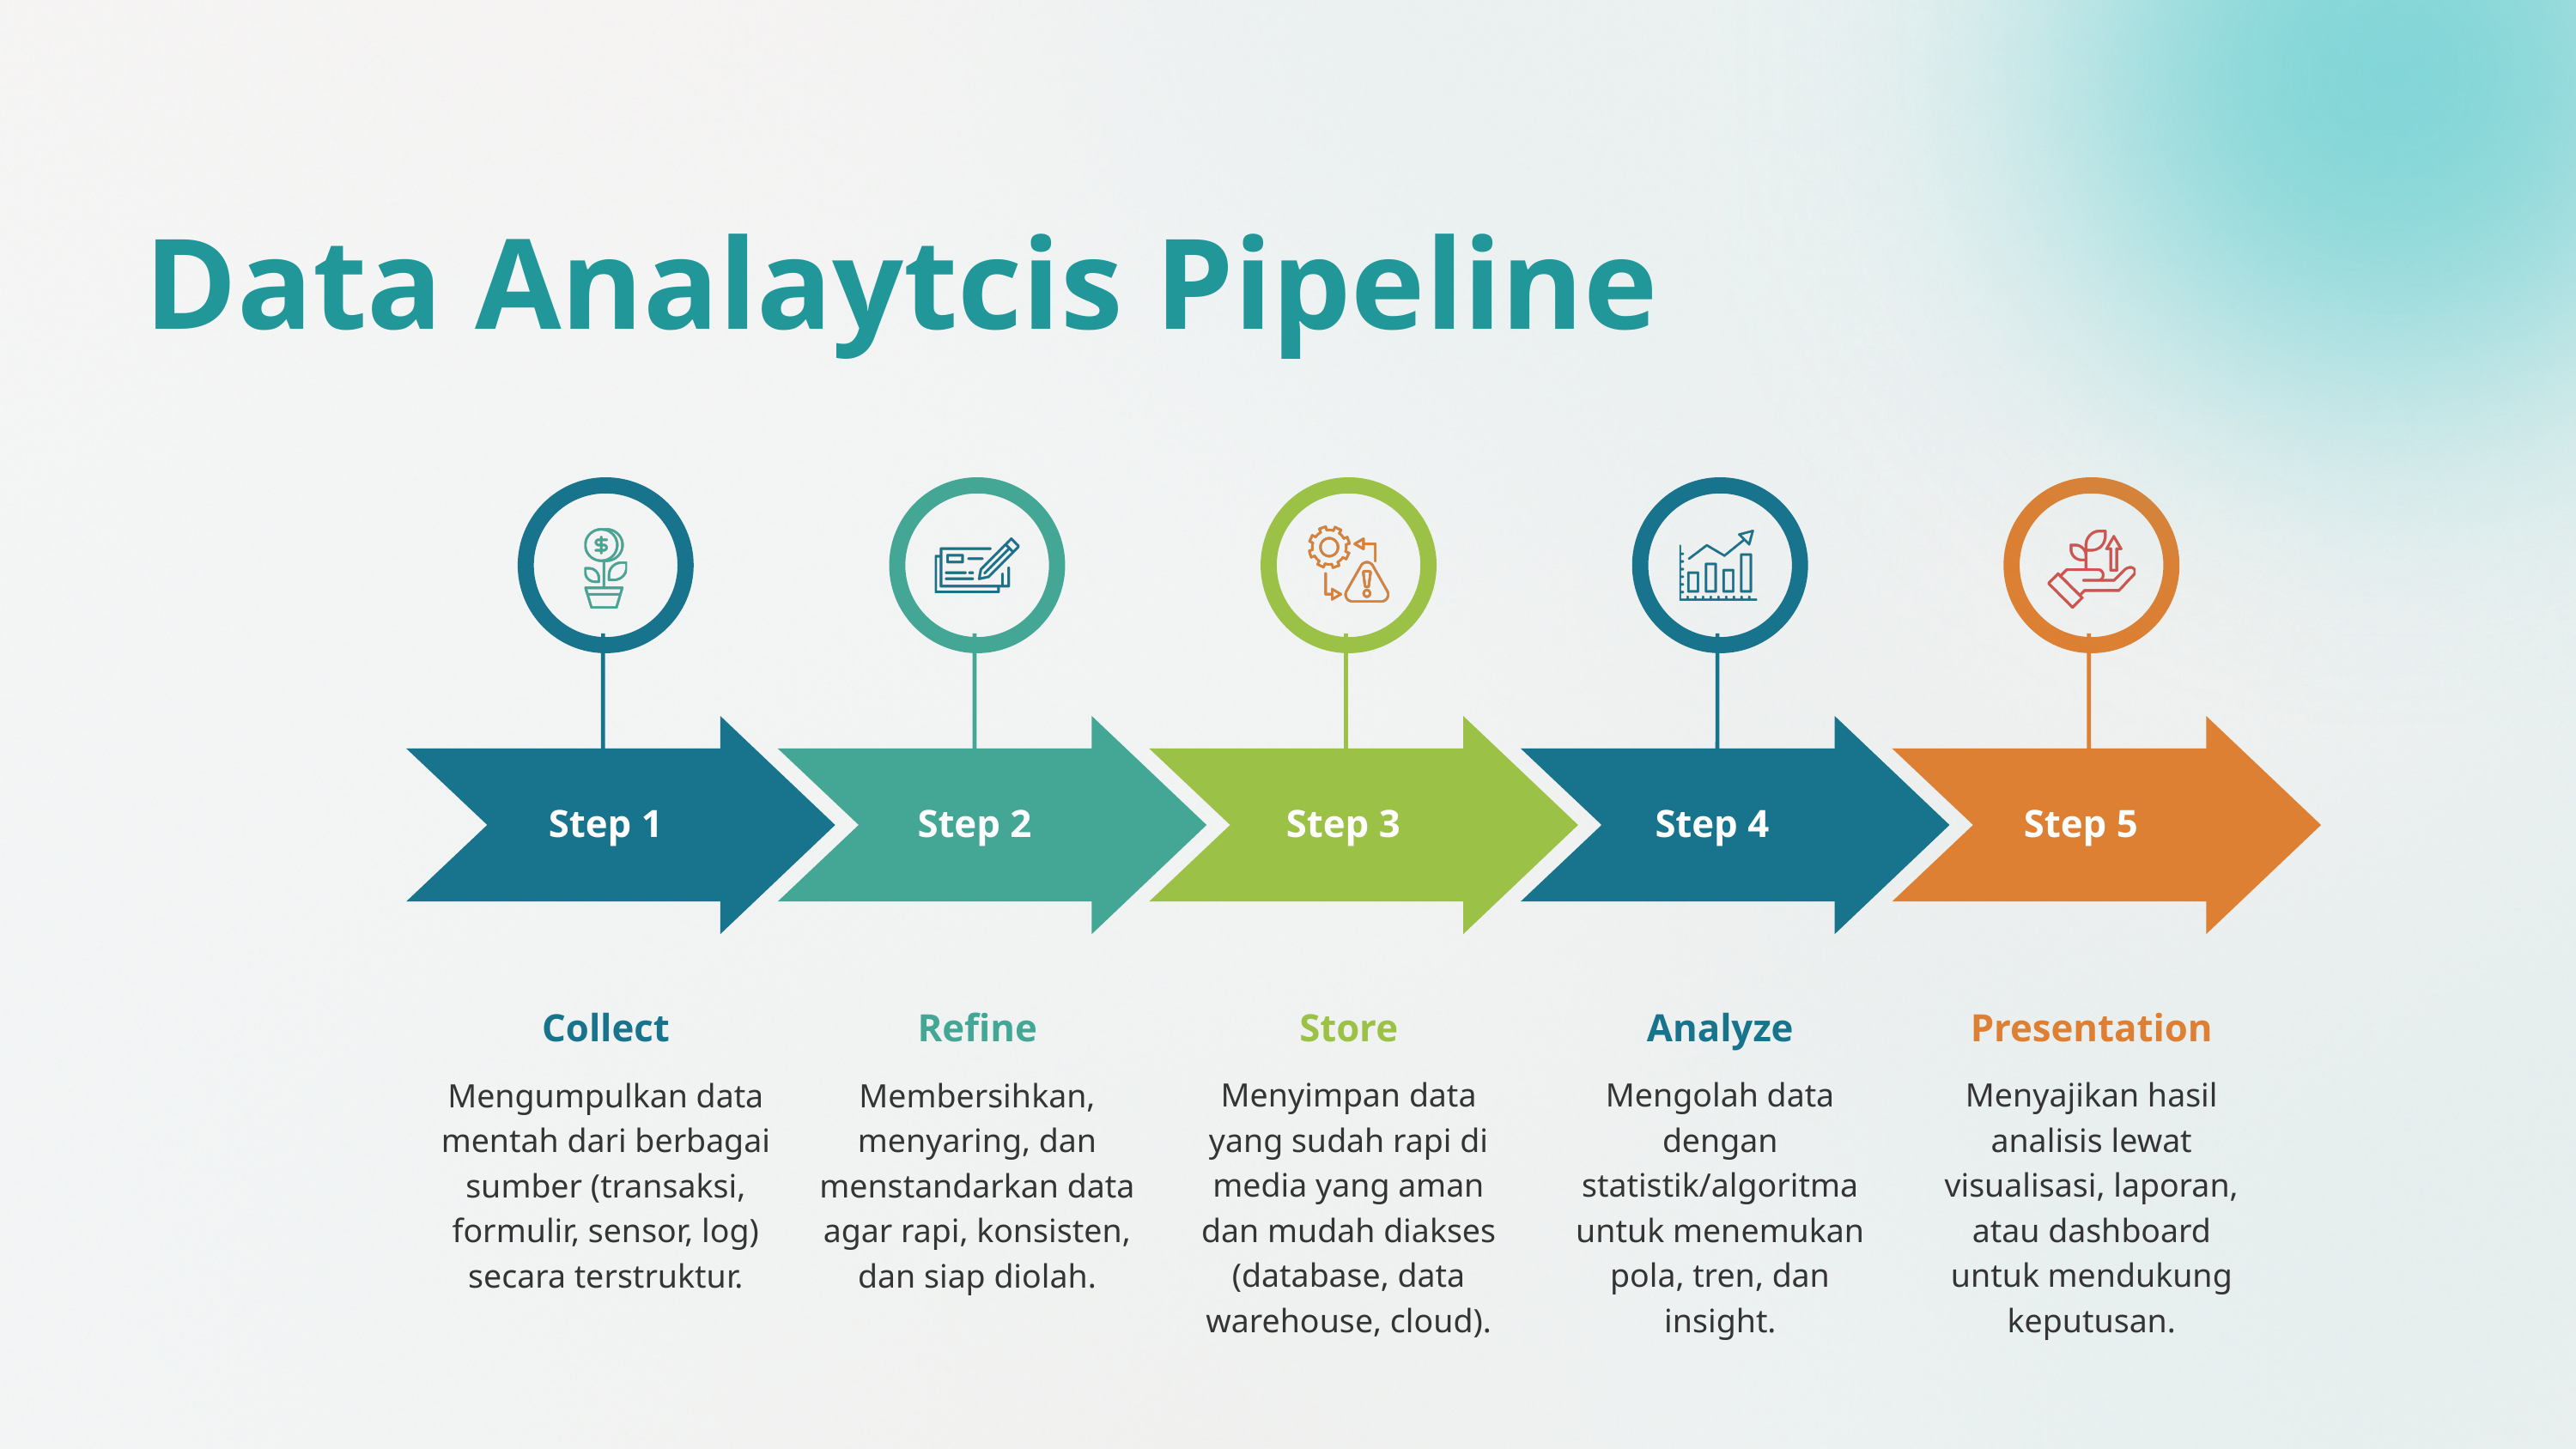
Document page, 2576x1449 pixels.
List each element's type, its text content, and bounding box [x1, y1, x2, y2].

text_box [1639, 485, 1801, 646]
text_box [0, 0, 2576, 1449]
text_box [1182, 1004, 1516, 1331]
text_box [526, 485, 686, 646]
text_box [810, 1004, 1145, 1287]
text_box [1520, 715, 1891, 935]
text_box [438, 1004, 773, 1287]
text_box Data Analaytcis Pipeline [144, 247, 1725, 355]
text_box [1149, 715, 1519, 935]
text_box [777, 715, 1147, 935]
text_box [2011, 485, 2172, 646]
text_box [405, 715, 776, 935]
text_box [1268, 485, 1429, 646]
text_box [1552, 1004, 1887, 1331]
text_box [1725, 0, 2576, 724]
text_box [1892, 715, 2322, 935]
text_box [896, 485, 1058, 646]
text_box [1924, 1004, 2259, 1331]
